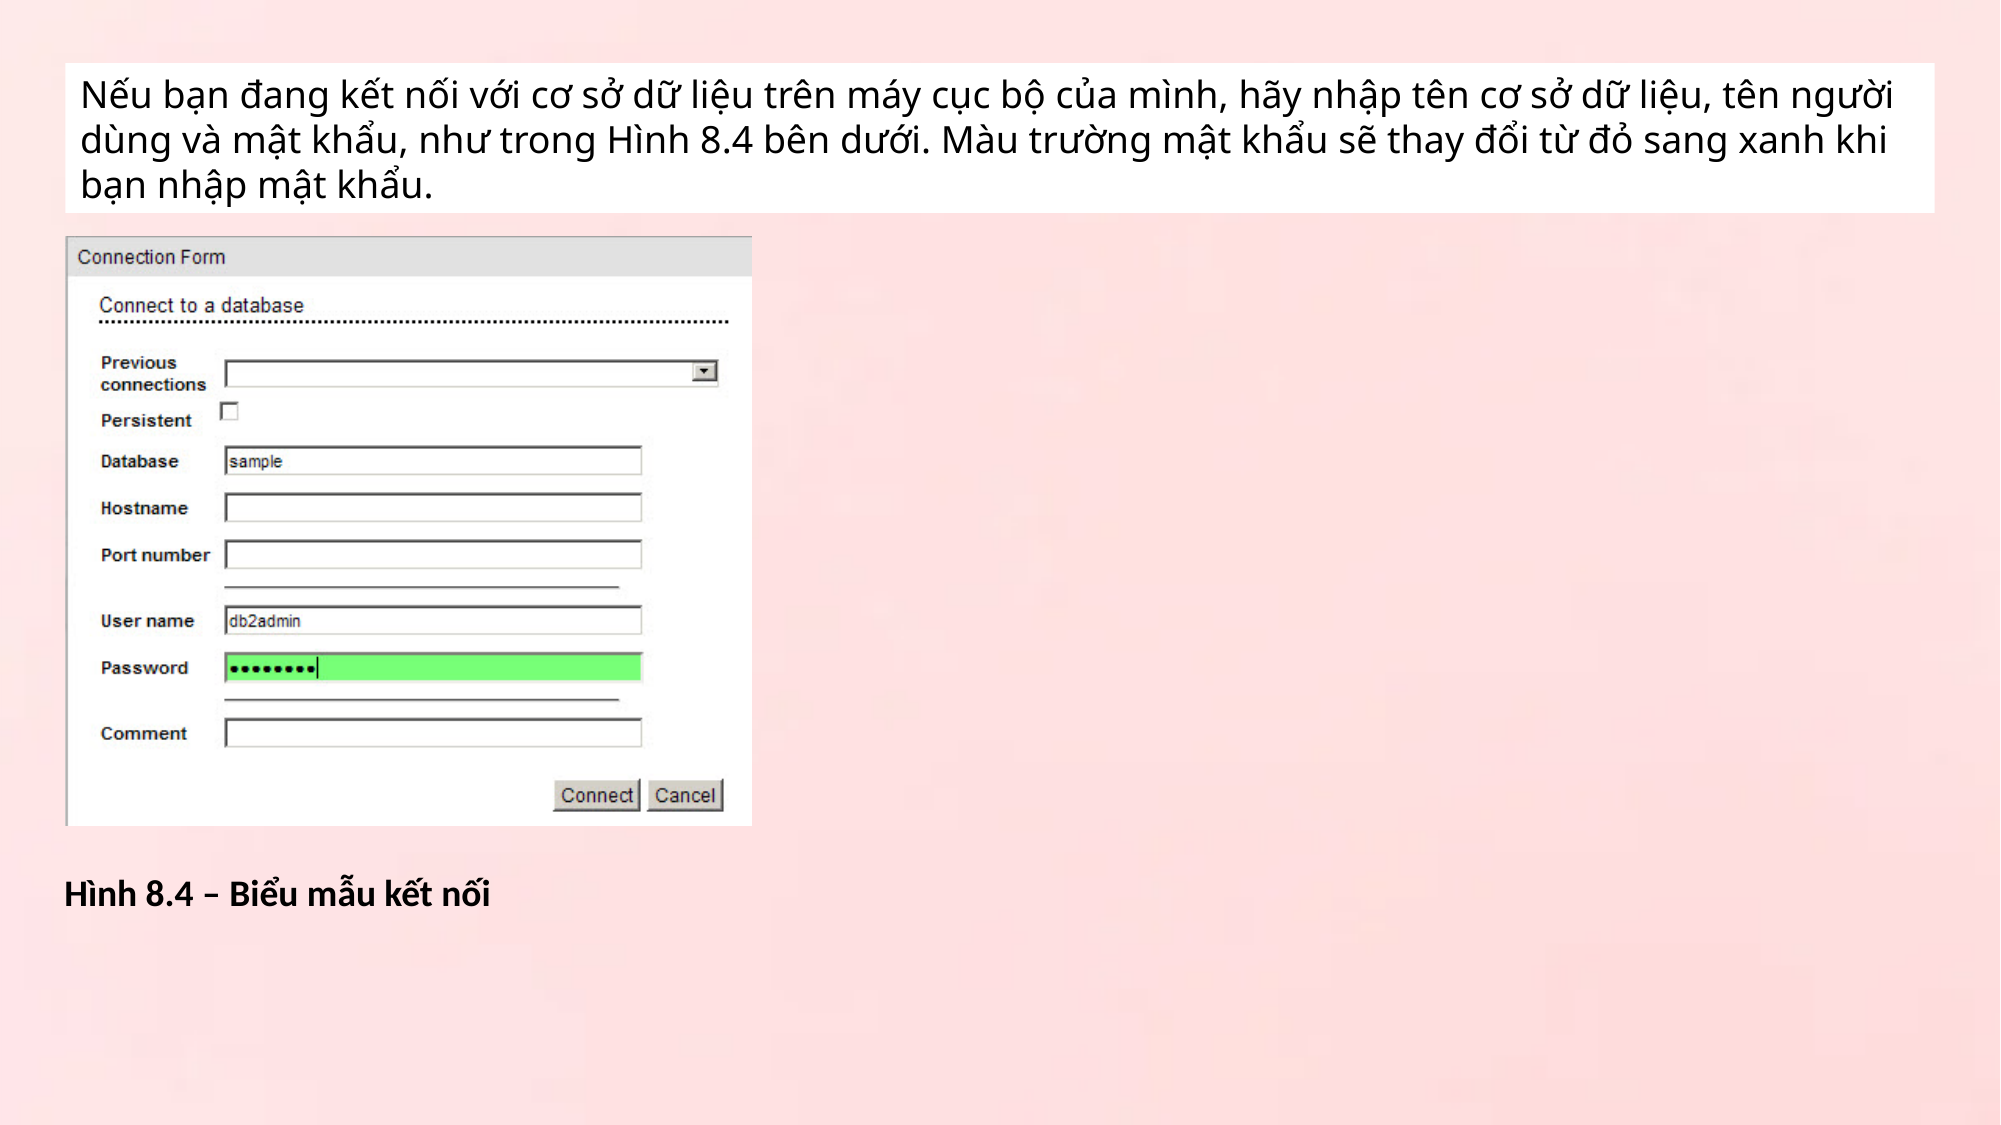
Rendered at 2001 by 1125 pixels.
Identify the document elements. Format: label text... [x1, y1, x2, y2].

picture [0, 0, 2001, 1125]
text_box Hình 8.4 – Biểu mẫu kết nối [49, 861, 1050, 922]
text_box Nếu bạn đang kết nối với cơ sở dữ liệu trên máy cục bộ của mình, hãy nhập tên cơ sở dữ liệu, tên người dùng và mật khẩu, như trong Hình 8.4 bên dưới. Màu trường mật khẩu sẽ thay đổi từ đỏ sang xanh khi bạn nhập mật khẩu. [65, 63, 1935, 213]
